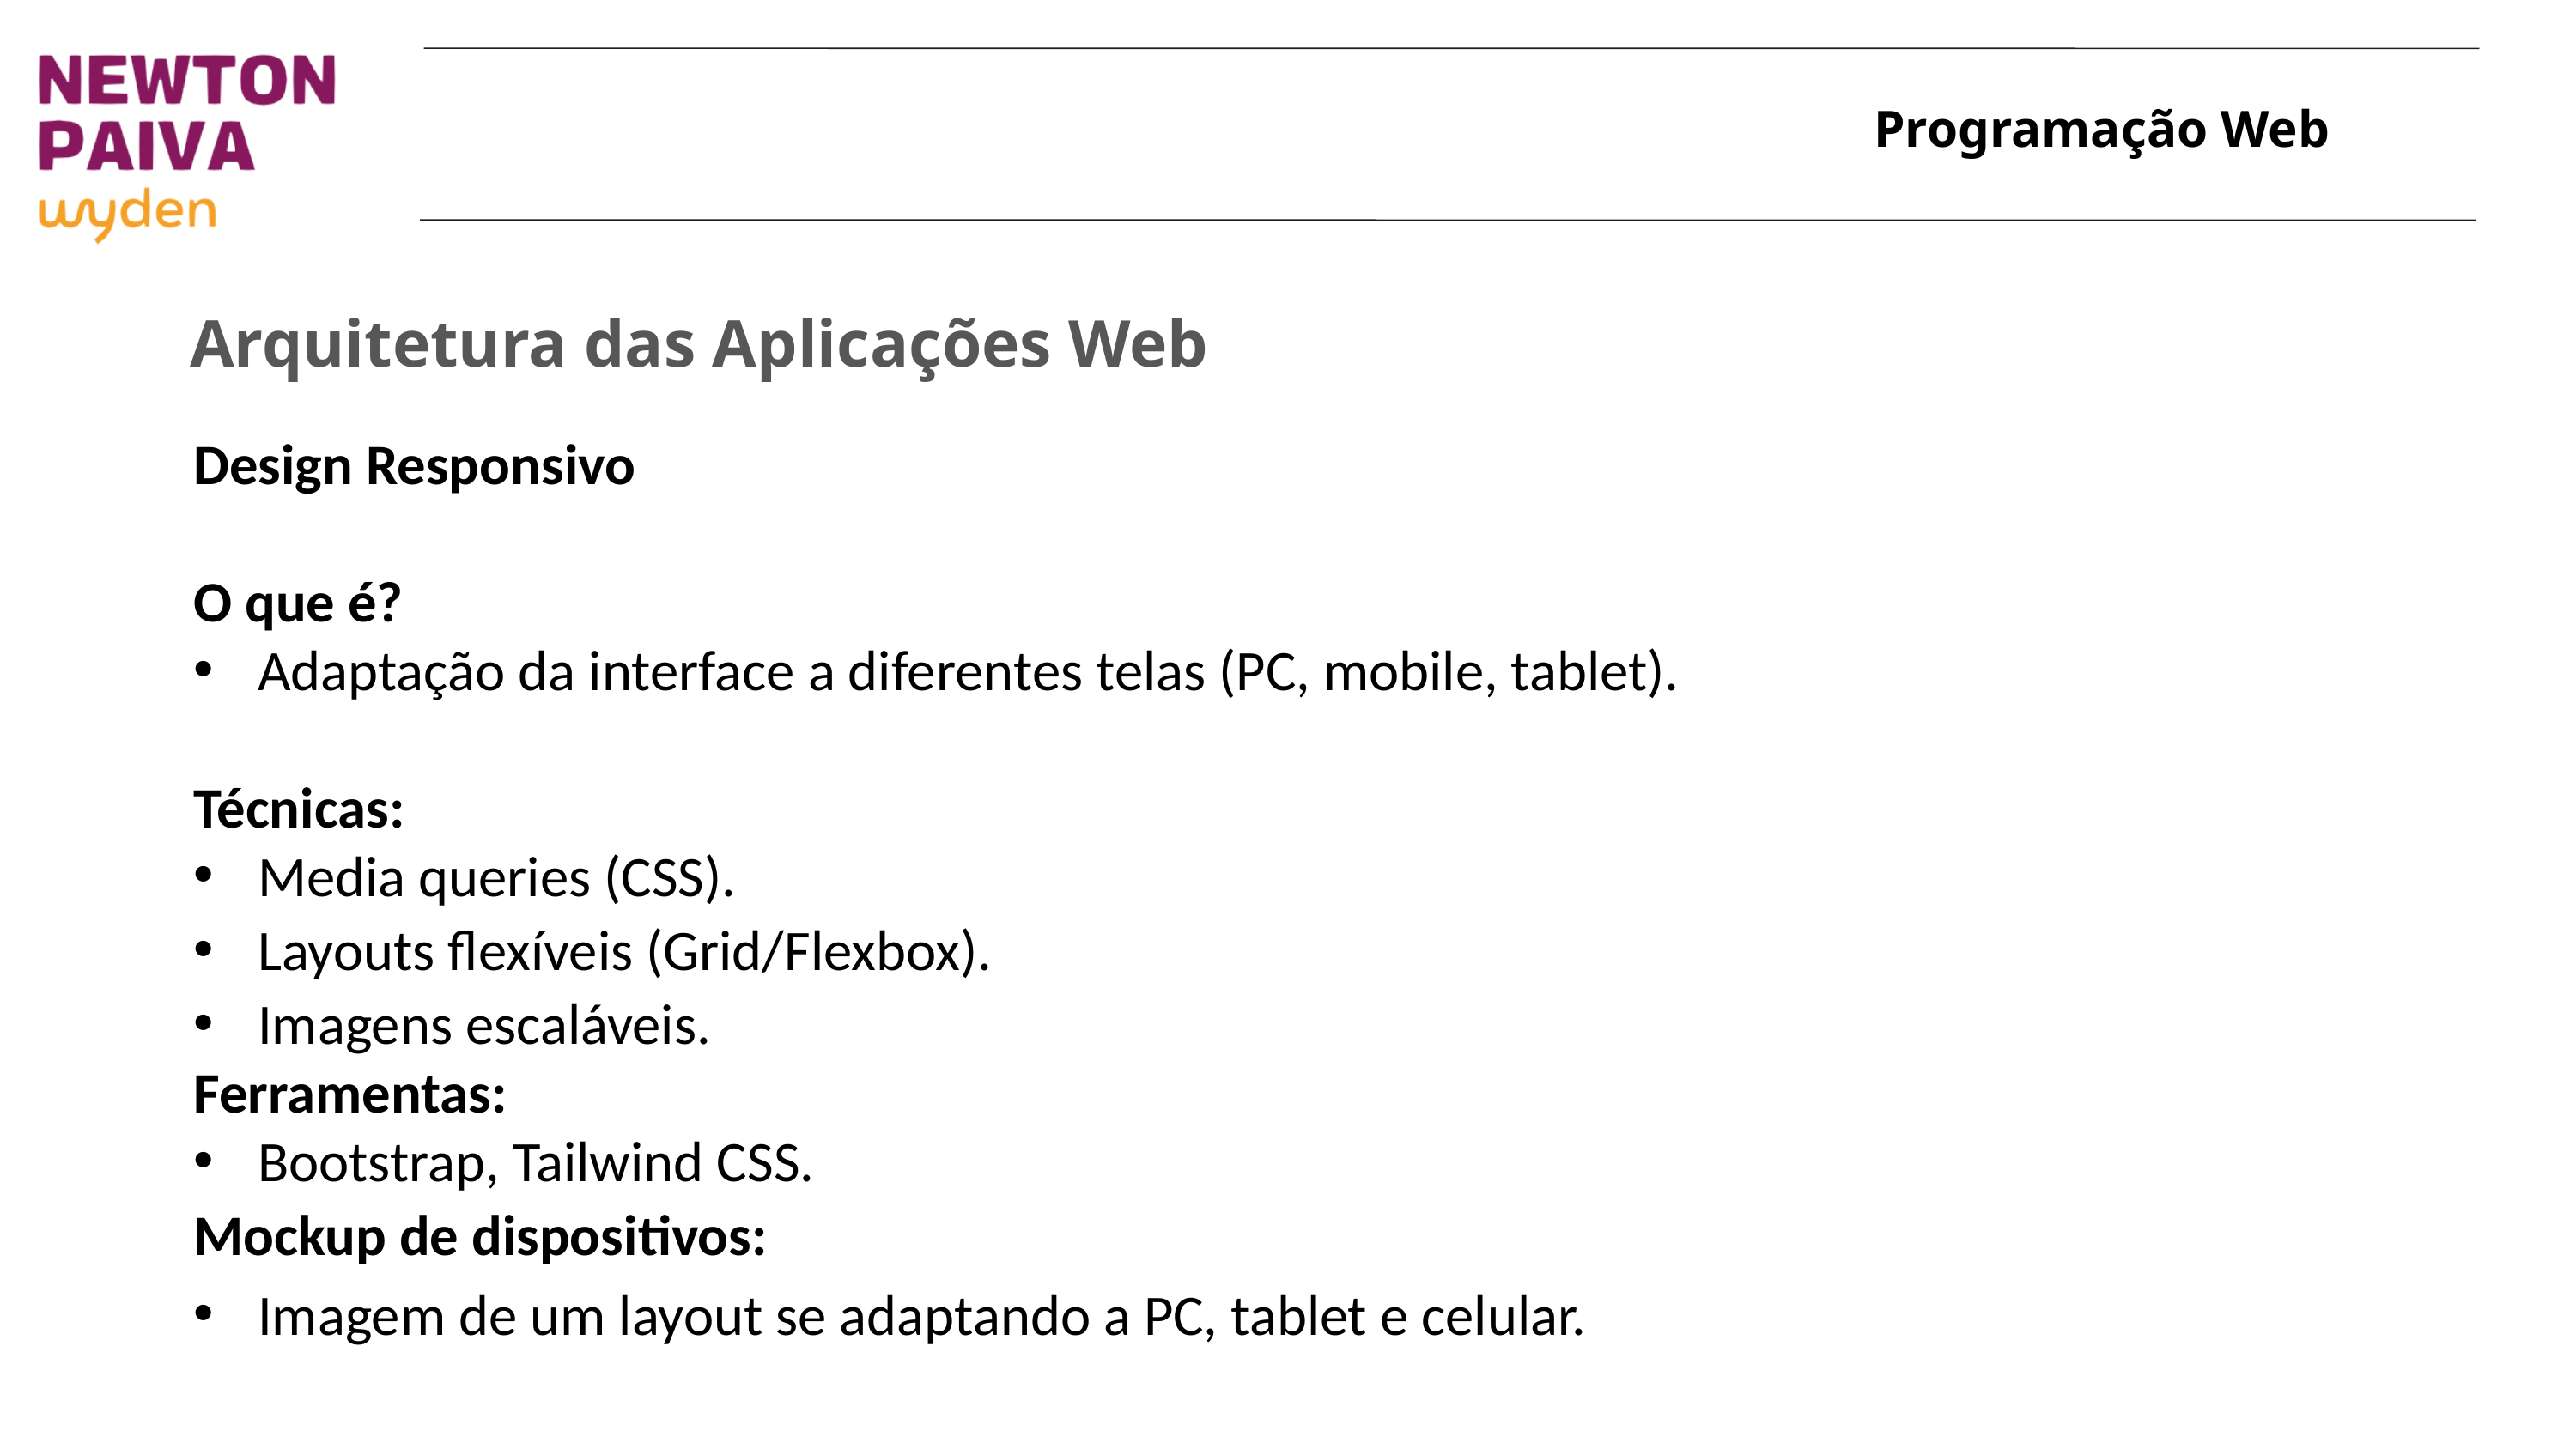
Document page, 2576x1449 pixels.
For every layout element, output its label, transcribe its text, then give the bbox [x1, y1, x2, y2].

picture [0, 0, 368, 276]
title Arquitetura das Aplicações Web [177, 304, 2398, 421]
text_box Design Responsivo O que é? Adaptação da interface a diferentes telas (PC, mobile, tablet). Técnicas: Media queries (CSS). Layouts flexíveis (Grid/Flexbox). Imagens escaláveis. Ferramentas: Bootstrap, Tailwind CSS. Mockup de dispositivos: Imagem de um layout se adaptando a PC, tablet e celular. [180, 421, 2317, 1354]
